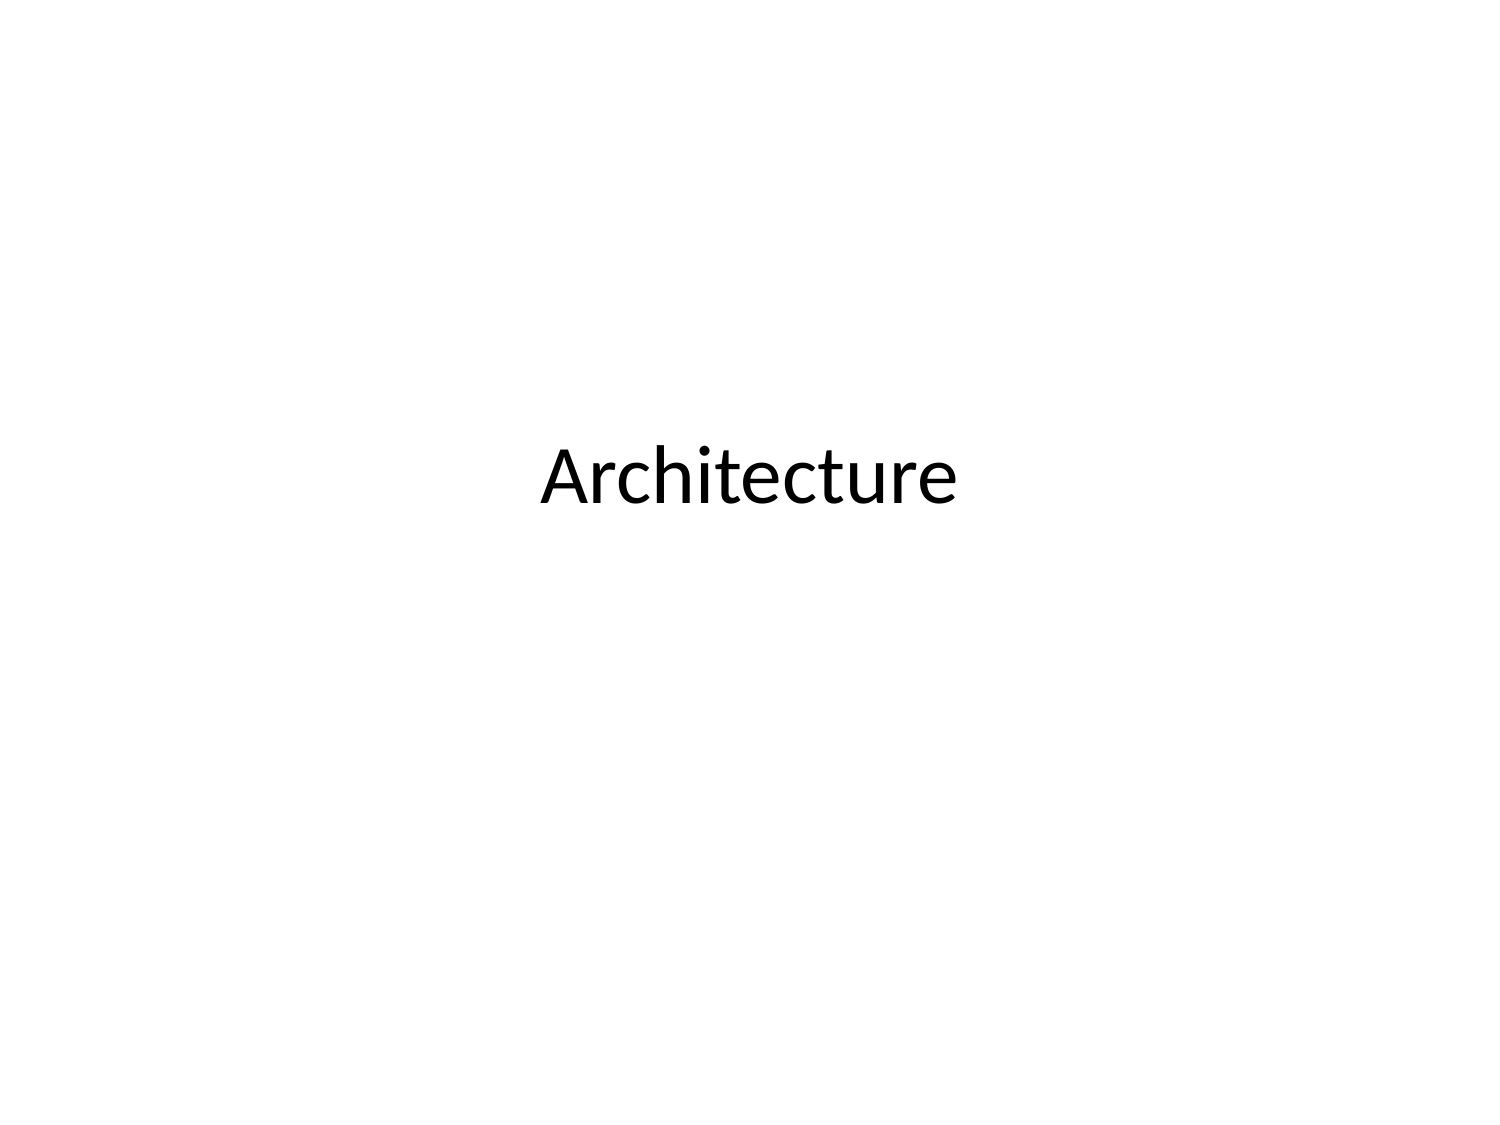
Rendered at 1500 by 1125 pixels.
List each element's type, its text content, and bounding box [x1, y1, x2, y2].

title Architecture [112, 349, 1388, 591]
